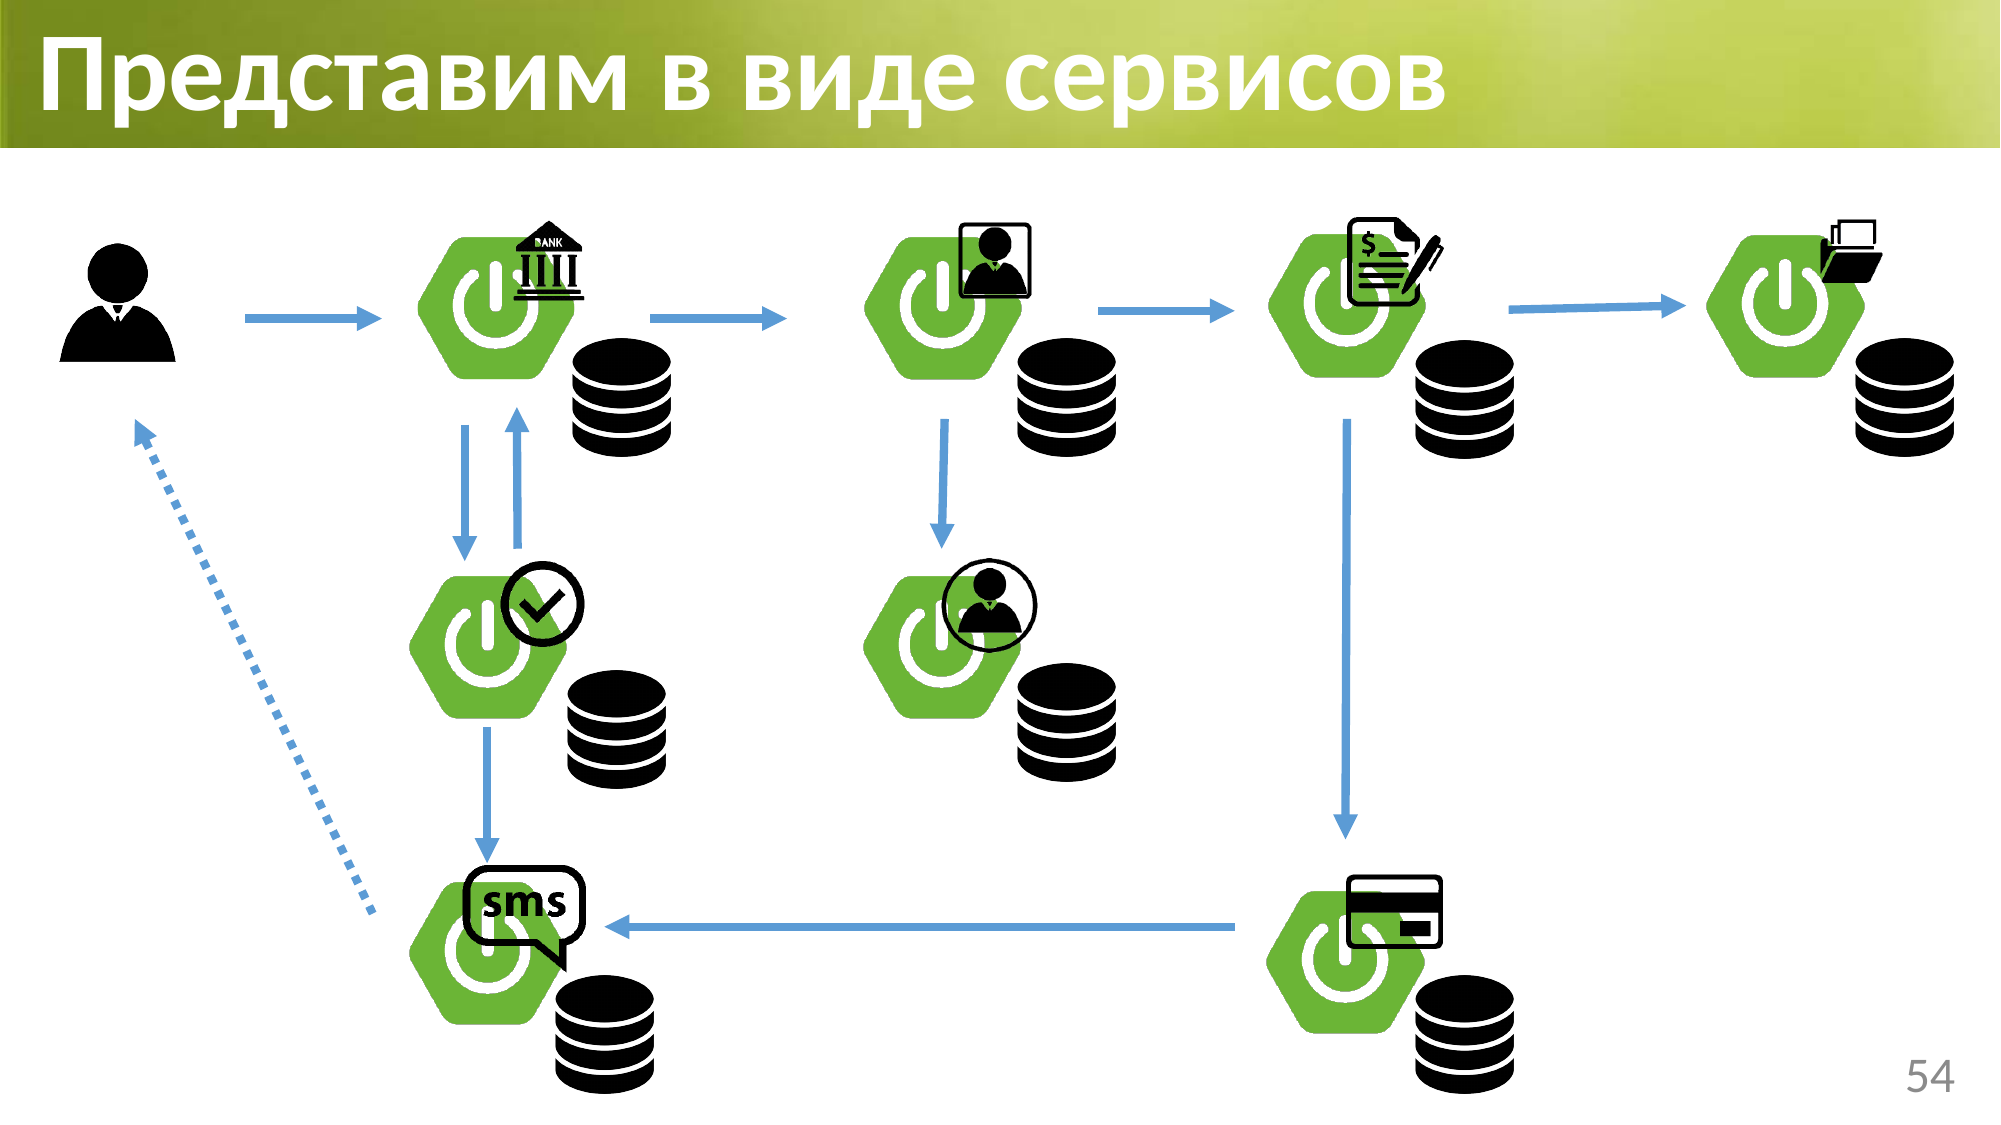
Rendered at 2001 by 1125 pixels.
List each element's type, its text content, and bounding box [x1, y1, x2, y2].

slide_number 54 [1520, 1042, 1971, 1103]
picture [398, 219, 681, 457]
picture [843, 558, 1126, 782]
picture [1249, 216, 1524, 459]
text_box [1508, 305, 1687, 310]
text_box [941, 418, 945, 549]
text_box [134, 418, 373, 914]
picture [390, 558, 676, 789]
picture [1687, 217, 1964, 457]
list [59, 243, 176, 362]
picture [390, 864, 664, 1094]
picture [1247, 873, 1524, 1094]
picture [845, 219, 1126, 457]
picture [0, 0, 2000, 148]
